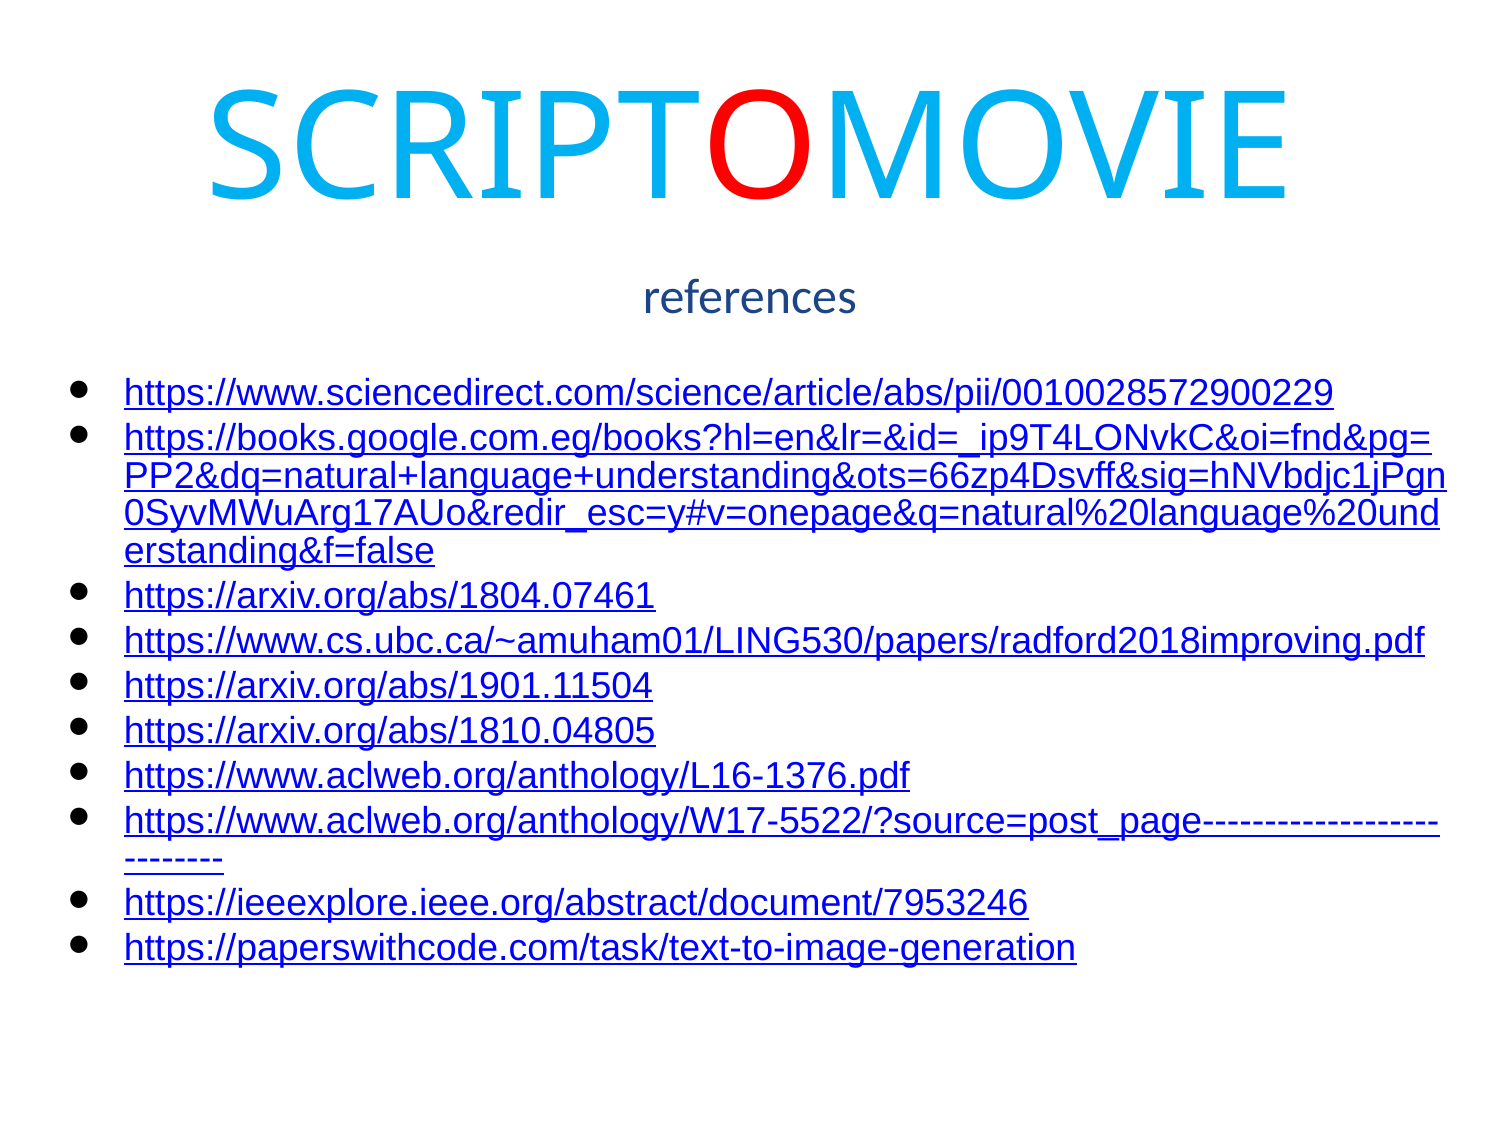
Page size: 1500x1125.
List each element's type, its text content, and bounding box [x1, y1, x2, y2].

text_box references https://www.sciencedirect.com/science/article/abs/pii/0010028572900229 https://books.google.com.eg/books?hl=en&lr=&id=_ip9T4LONvkC&oi=fnd&pg=PP2&dq=natural+language+understanding&ots=66zp4Dsvff&sig=hNVbdjc1jPgn0SyvMWuArg17AUo&redir_esc=y#v=onepage&q=natural%20language%20understanding&f=false https://arxiv.org/abs/1804.07461 https://www.cs.ubc.ca/~amuham01/LING530/papers/radford2018improving.pdf https://arxiv.org/abs/1901.11504 https://arxiv.org/abs/1810.04805 https://www.aclweb.org/anthology/L16-1376.pdf https://www.aclweb.org/anthology/W17-5522/?source=post_page--------------------------- https://ieeexplore.ieee.org/abstract/document/7953246 https://paperswithcode.com/task/text-to-image-generation [34, 248, 1466, 1111]
text_box SCRIPTOMOVIE [0, 0, 1500, 277]
